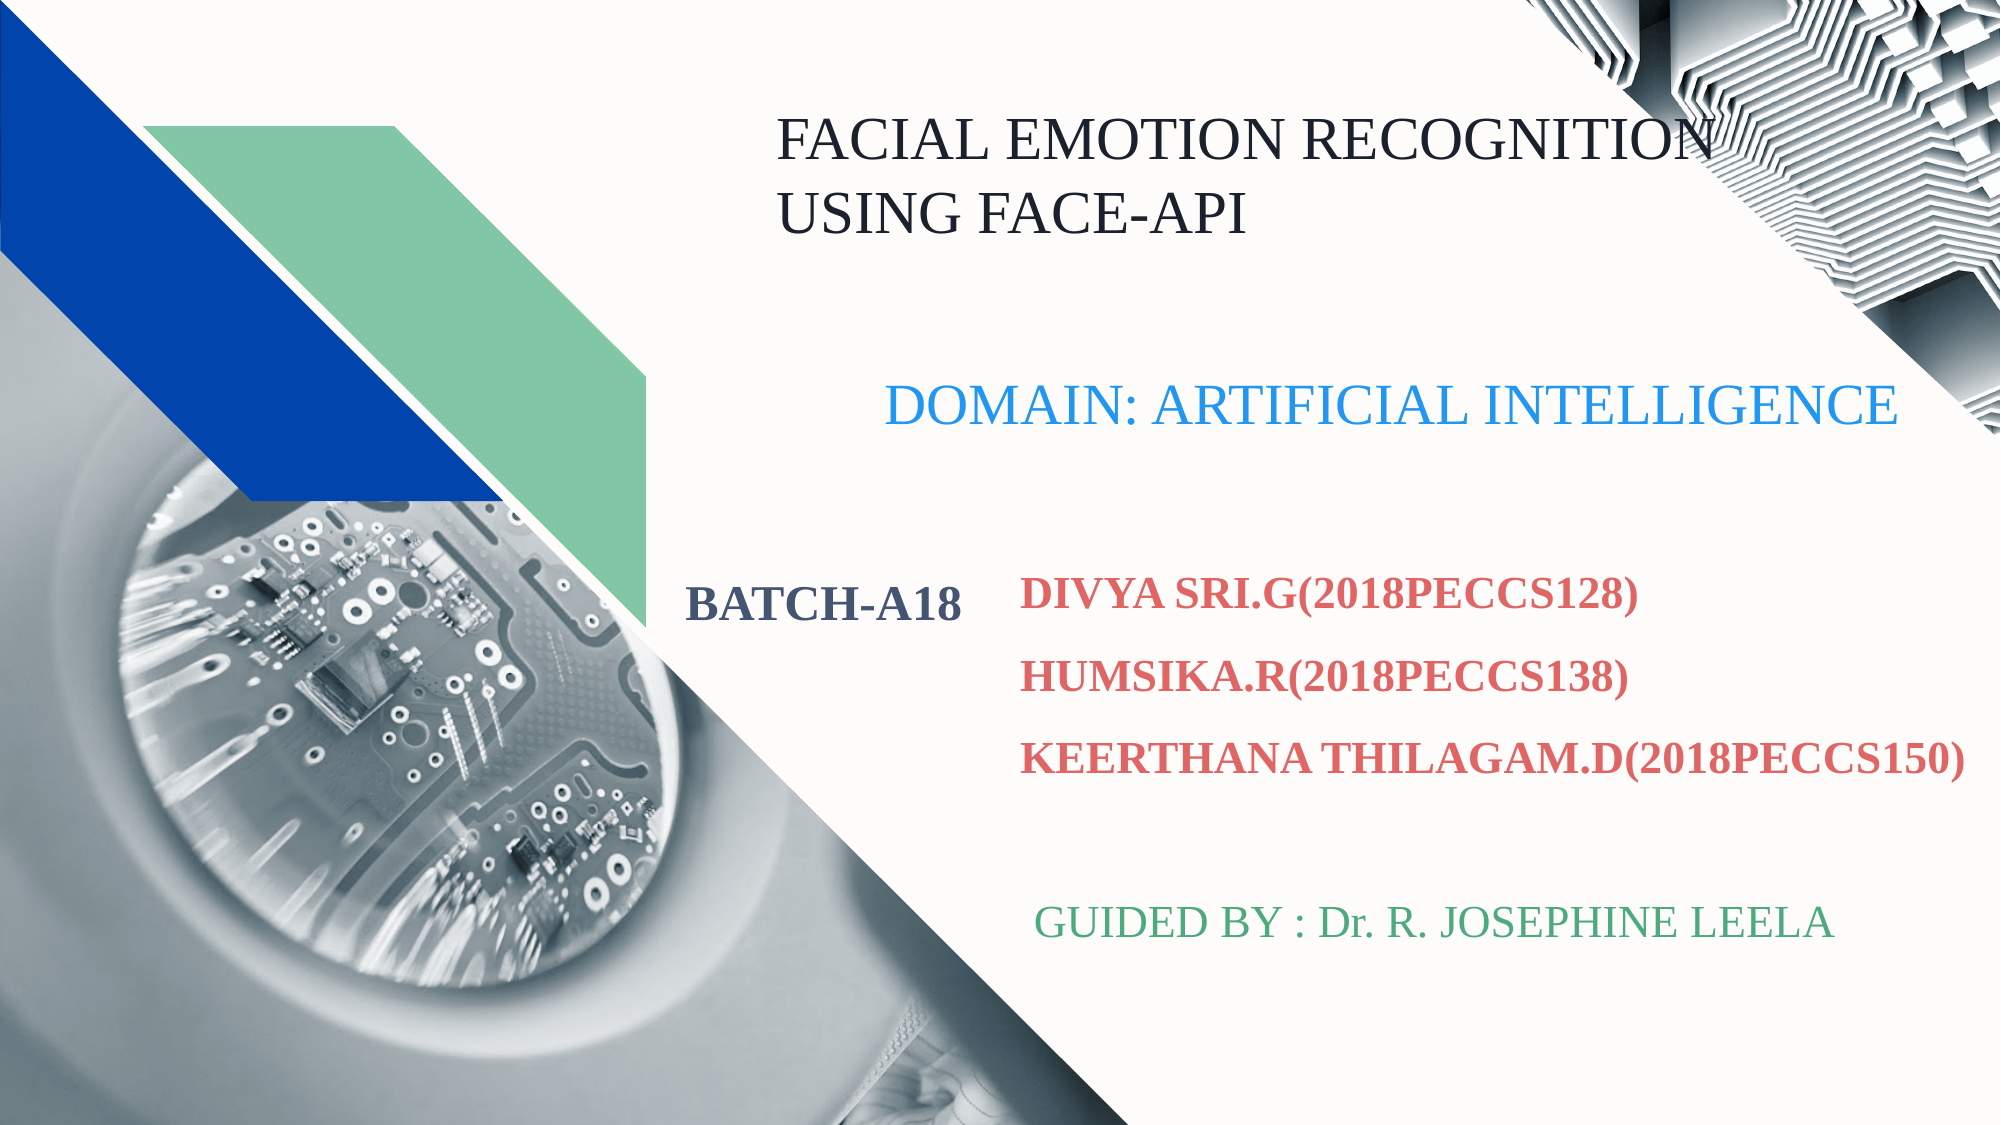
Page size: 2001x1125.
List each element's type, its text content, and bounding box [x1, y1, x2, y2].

text_box DOMAIN: ARTIFICIAL INTELLIGENCE [842, 335, 1944, 456]
text_box BATCH-A18 [670, 532, 1083, 683]
picture [1526, 0, 2001, 441]
title FACIAL EMOTION RECOGNITION USING FACE-API [756, 78, 1915, 382]
text_box DIVYA SRI.G(2018PECCS128) HUMSIKA.R(2018PECCS138) KEERTHANA THILAGAM.D(2018PECCS150) [999, 515, 1997, 850]
picture [0, 252, 1129, 1125]
text_box GUIDED BY : Dr. R. JOSEPHINE LEELA [1019, 883, 1944, 954]
